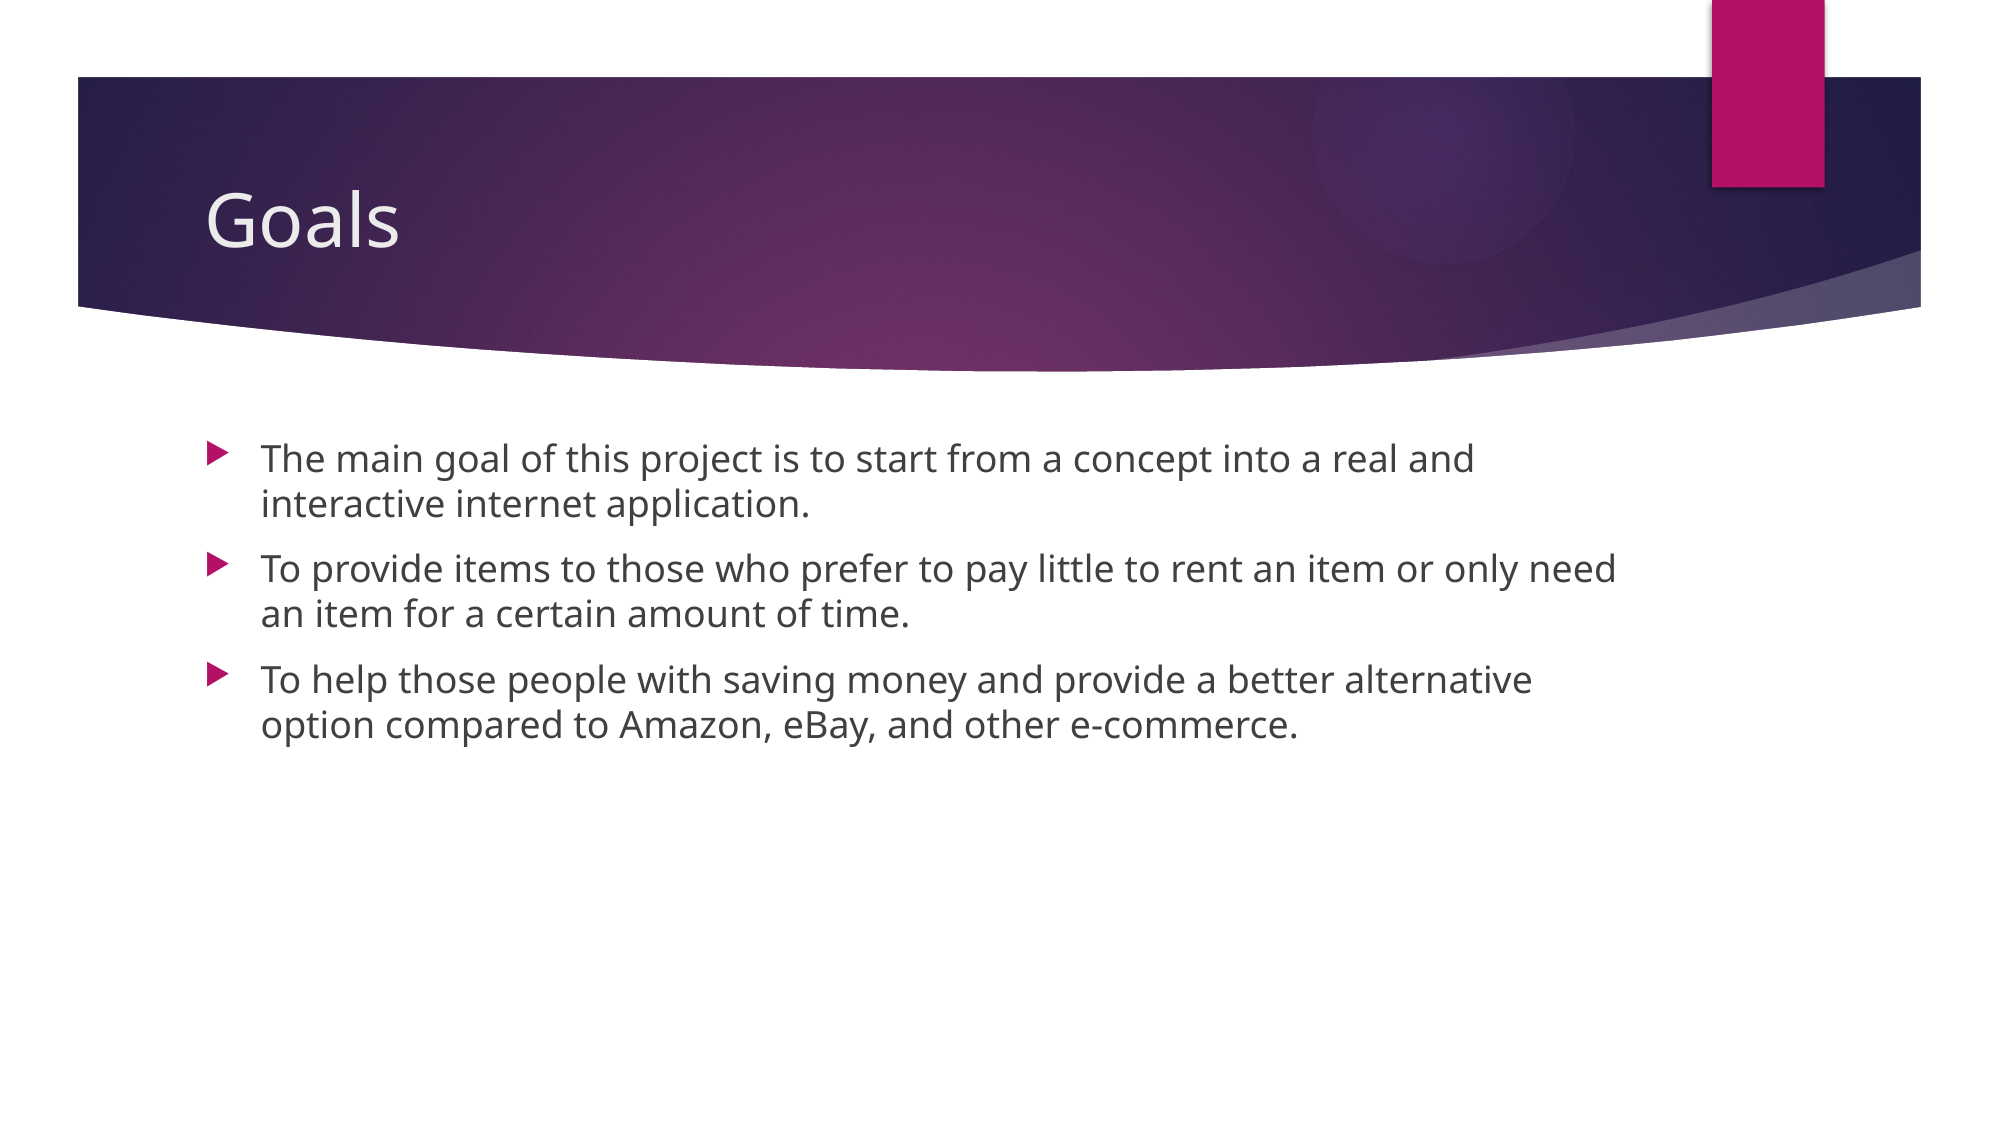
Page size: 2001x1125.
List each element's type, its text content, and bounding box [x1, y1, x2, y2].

title Goals [189, 159, 1627, 276]
list The main goal of this project is to start from a concept into a real and interactive internet application. To provide items to those who prefer to pay little to rent an item or only need an item for a certain amount of time. To help those people with saving money and provide a better alternative option compared to Amazon, eBay, and other e-commerce. [189, 427, 1638, 988]
